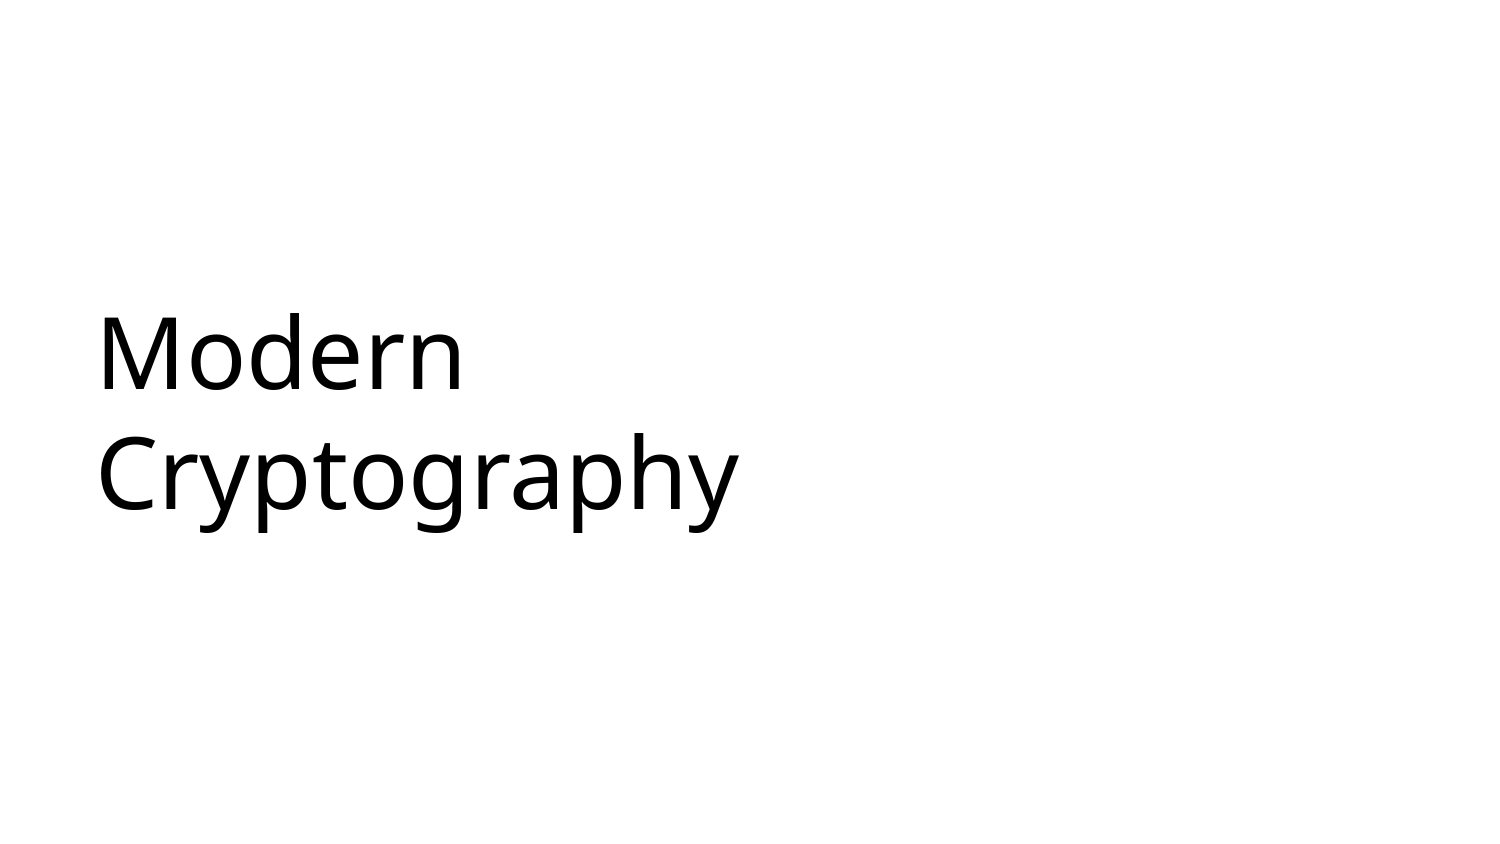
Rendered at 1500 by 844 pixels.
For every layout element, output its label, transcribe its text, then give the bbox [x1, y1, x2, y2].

title Modern Cryptography [80, 73, 1125, 745]
